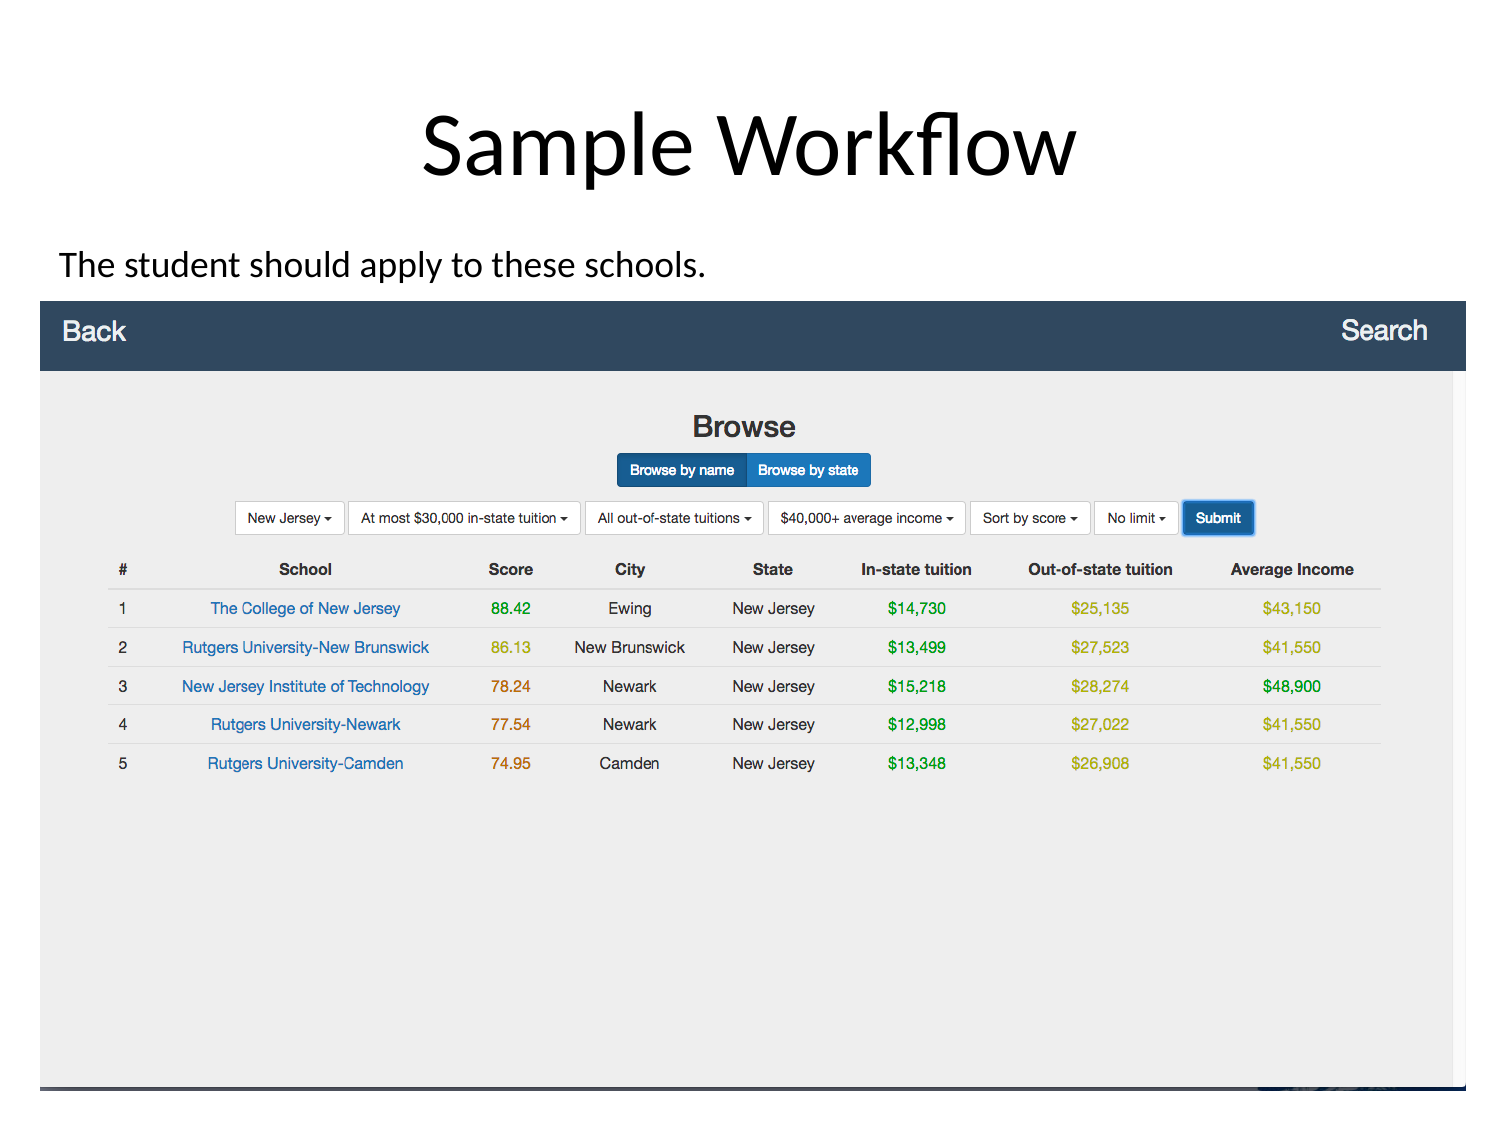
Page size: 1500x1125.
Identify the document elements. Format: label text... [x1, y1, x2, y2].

picture [40, 301, 1466, 1092]
text_box The student should apply to these schools. [44, 232, 723, 293]
title Sample Workflow [75, 45, 1425, 233]
